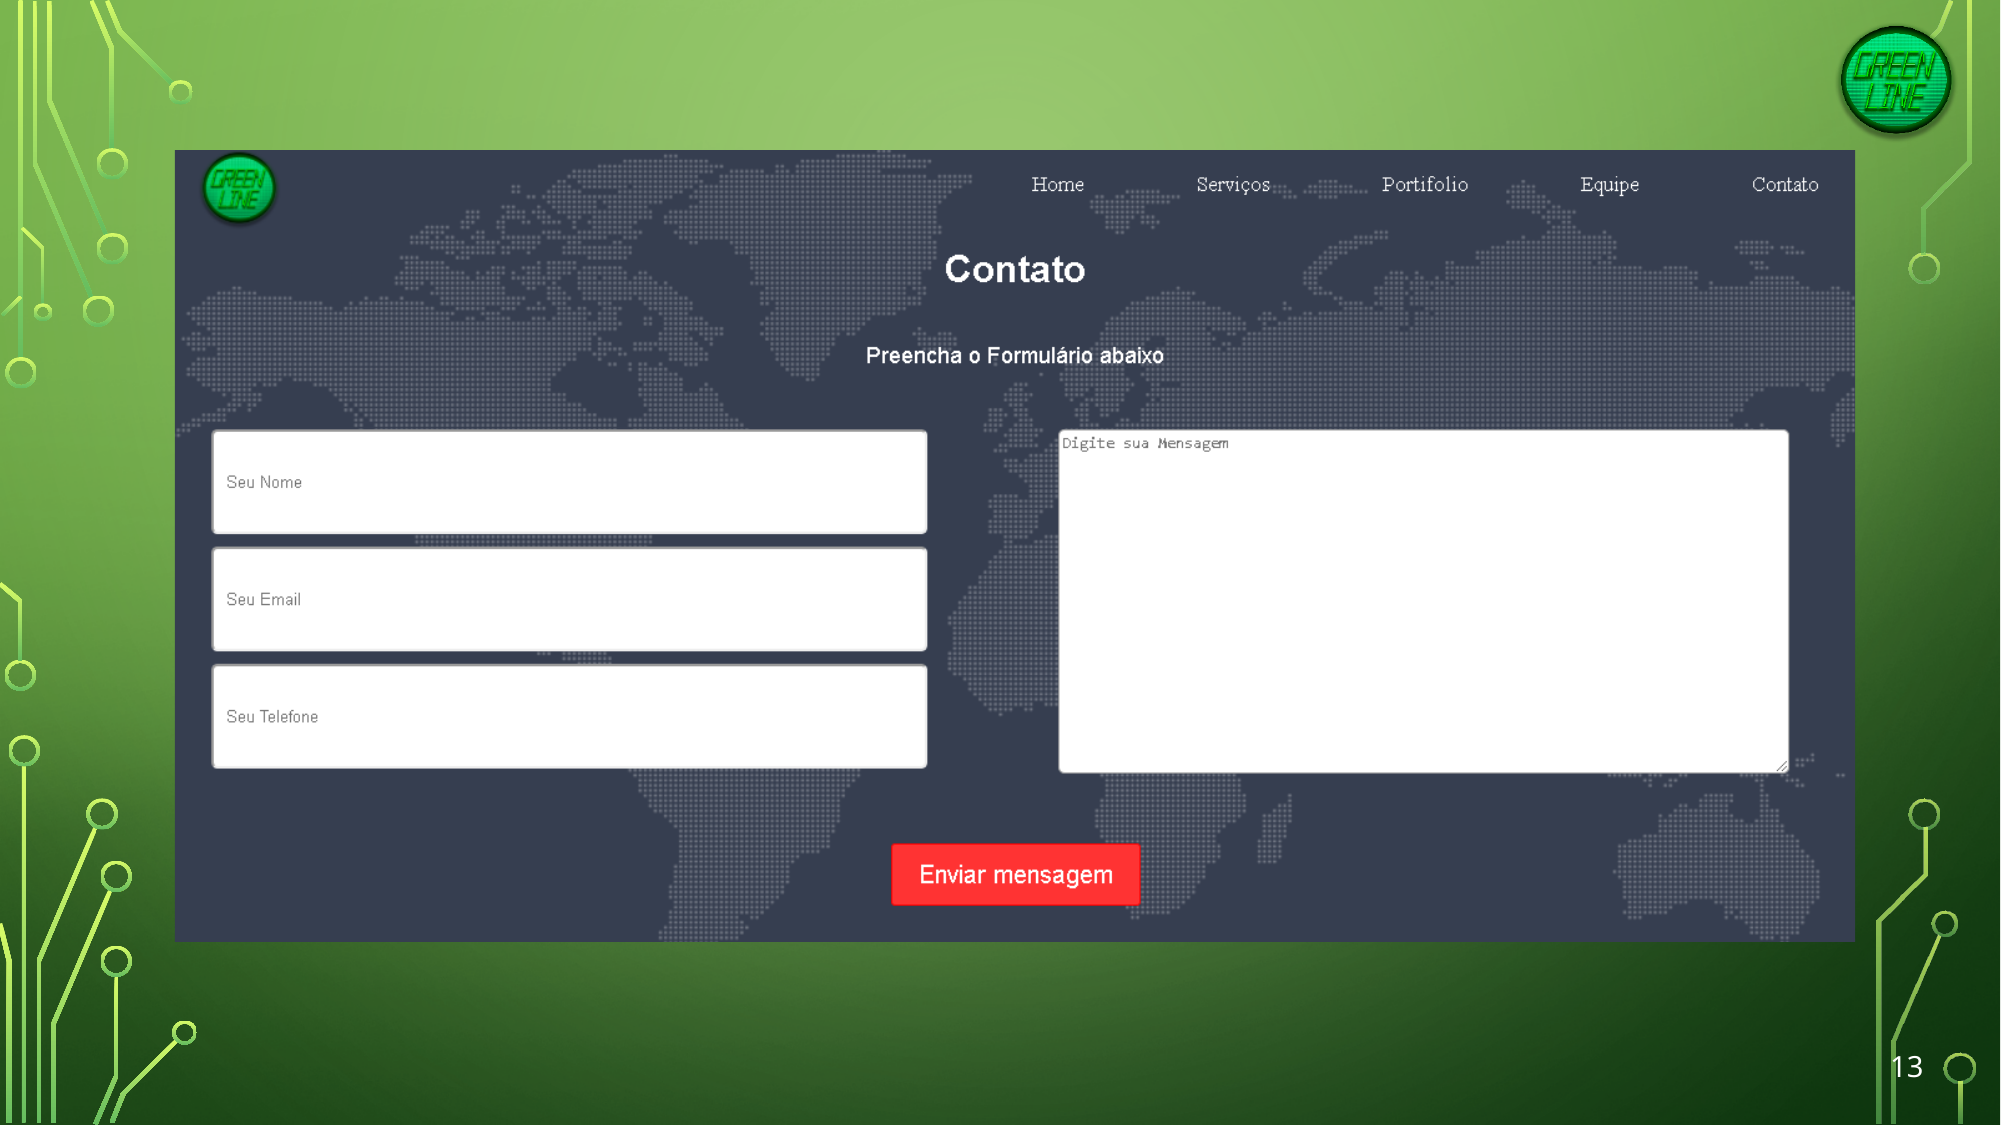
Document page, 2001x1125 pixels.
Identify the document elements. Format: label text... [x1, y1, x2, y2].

slide_number 13 [1812, 1035, 1939, 1096]
picture [1811, 0, 1982, 170]
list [174, 149, 1856, 942]
